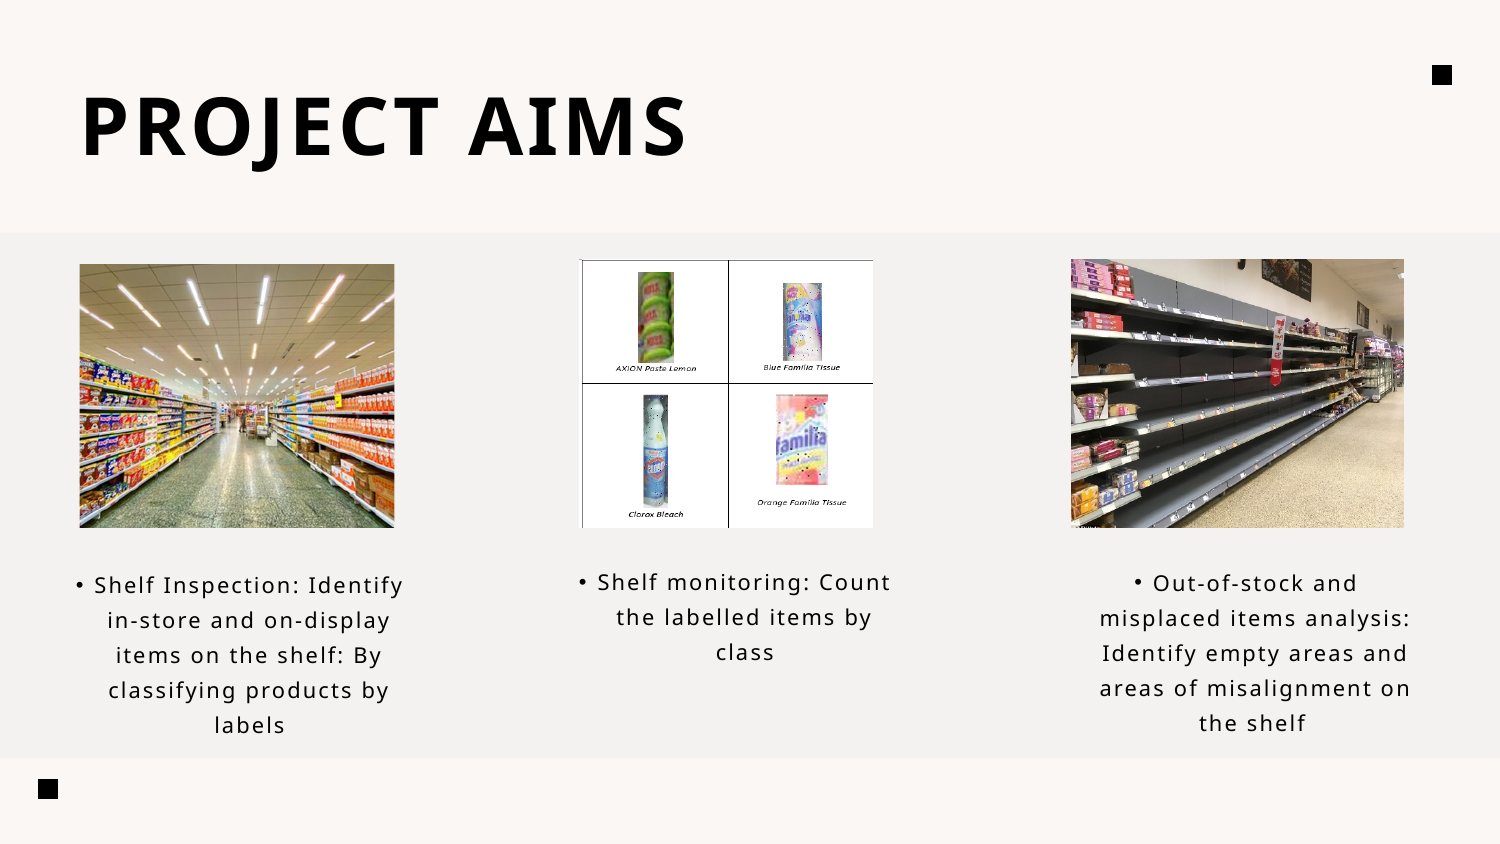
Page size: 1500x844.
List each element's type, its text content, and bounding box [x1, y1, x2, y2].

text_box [79, 264, 395, 528]
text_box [1431, 64, 1453, 86]
picture [579, 259, 874, 528]
text_box PROJECT AIMS [79, 59, 737, 172]
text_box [0, 232, 1500, 758]
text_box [37, 778, 59, 800]
picture [1071, 259, 1404, 528]
